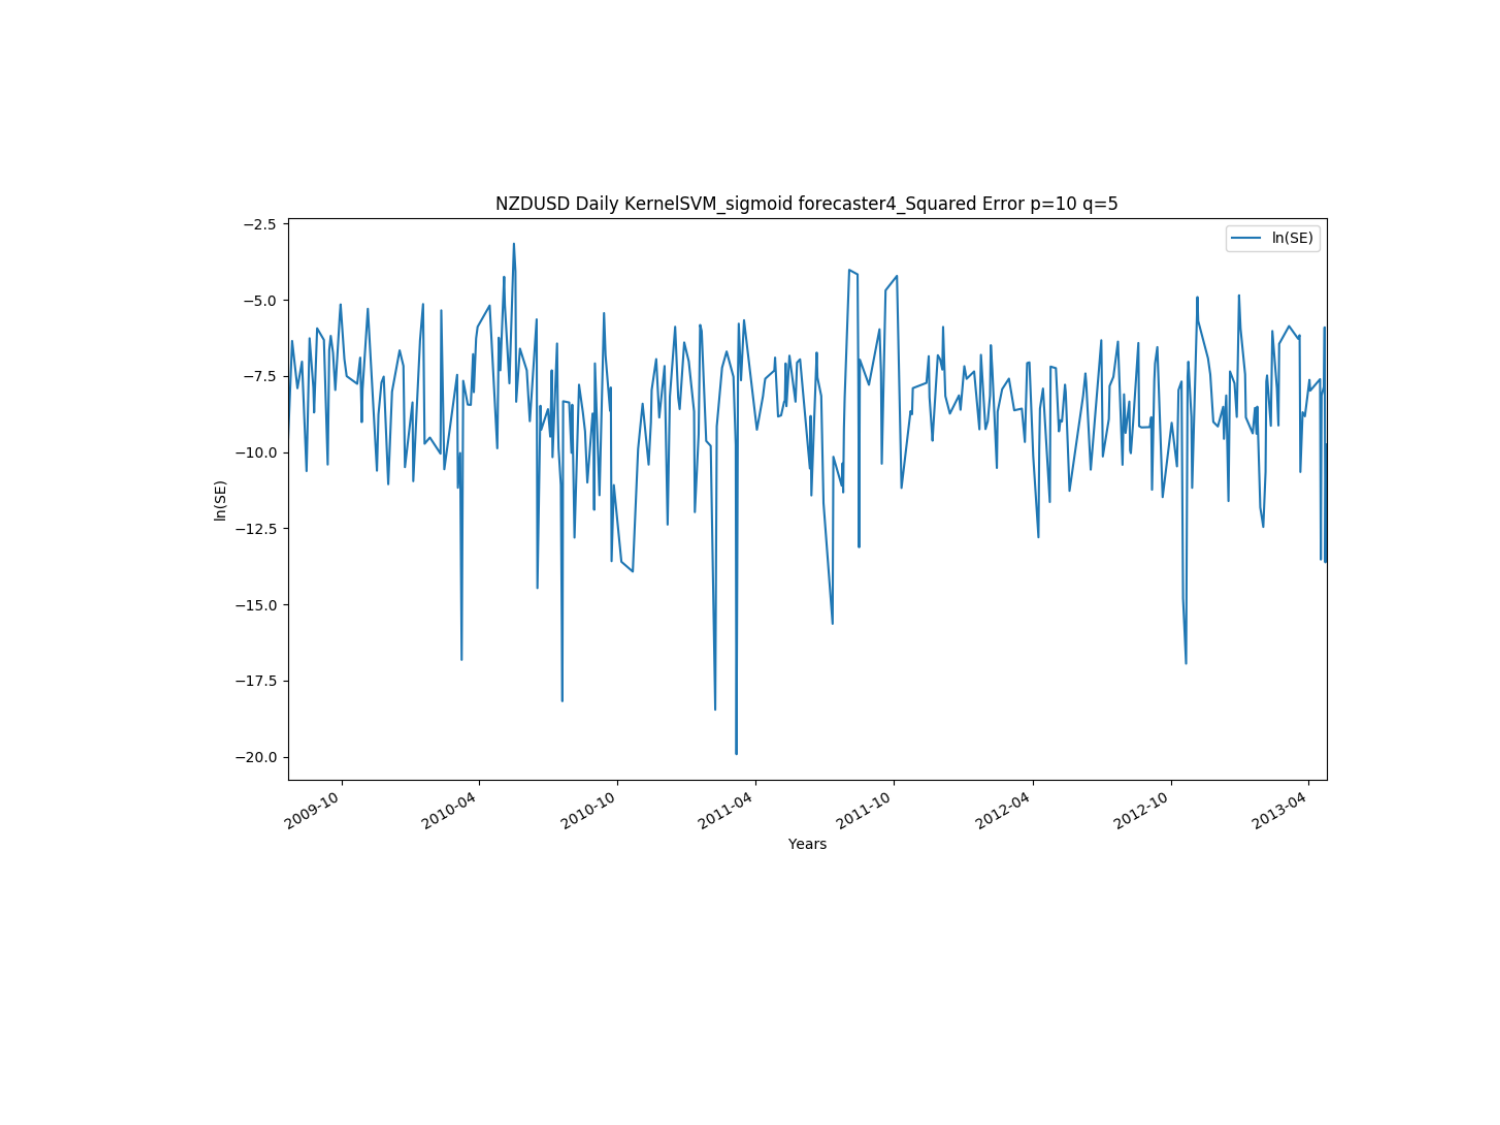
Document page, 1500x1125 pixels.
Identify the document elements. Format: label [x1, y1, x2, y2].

picture [119, 119, 1461, 946]
